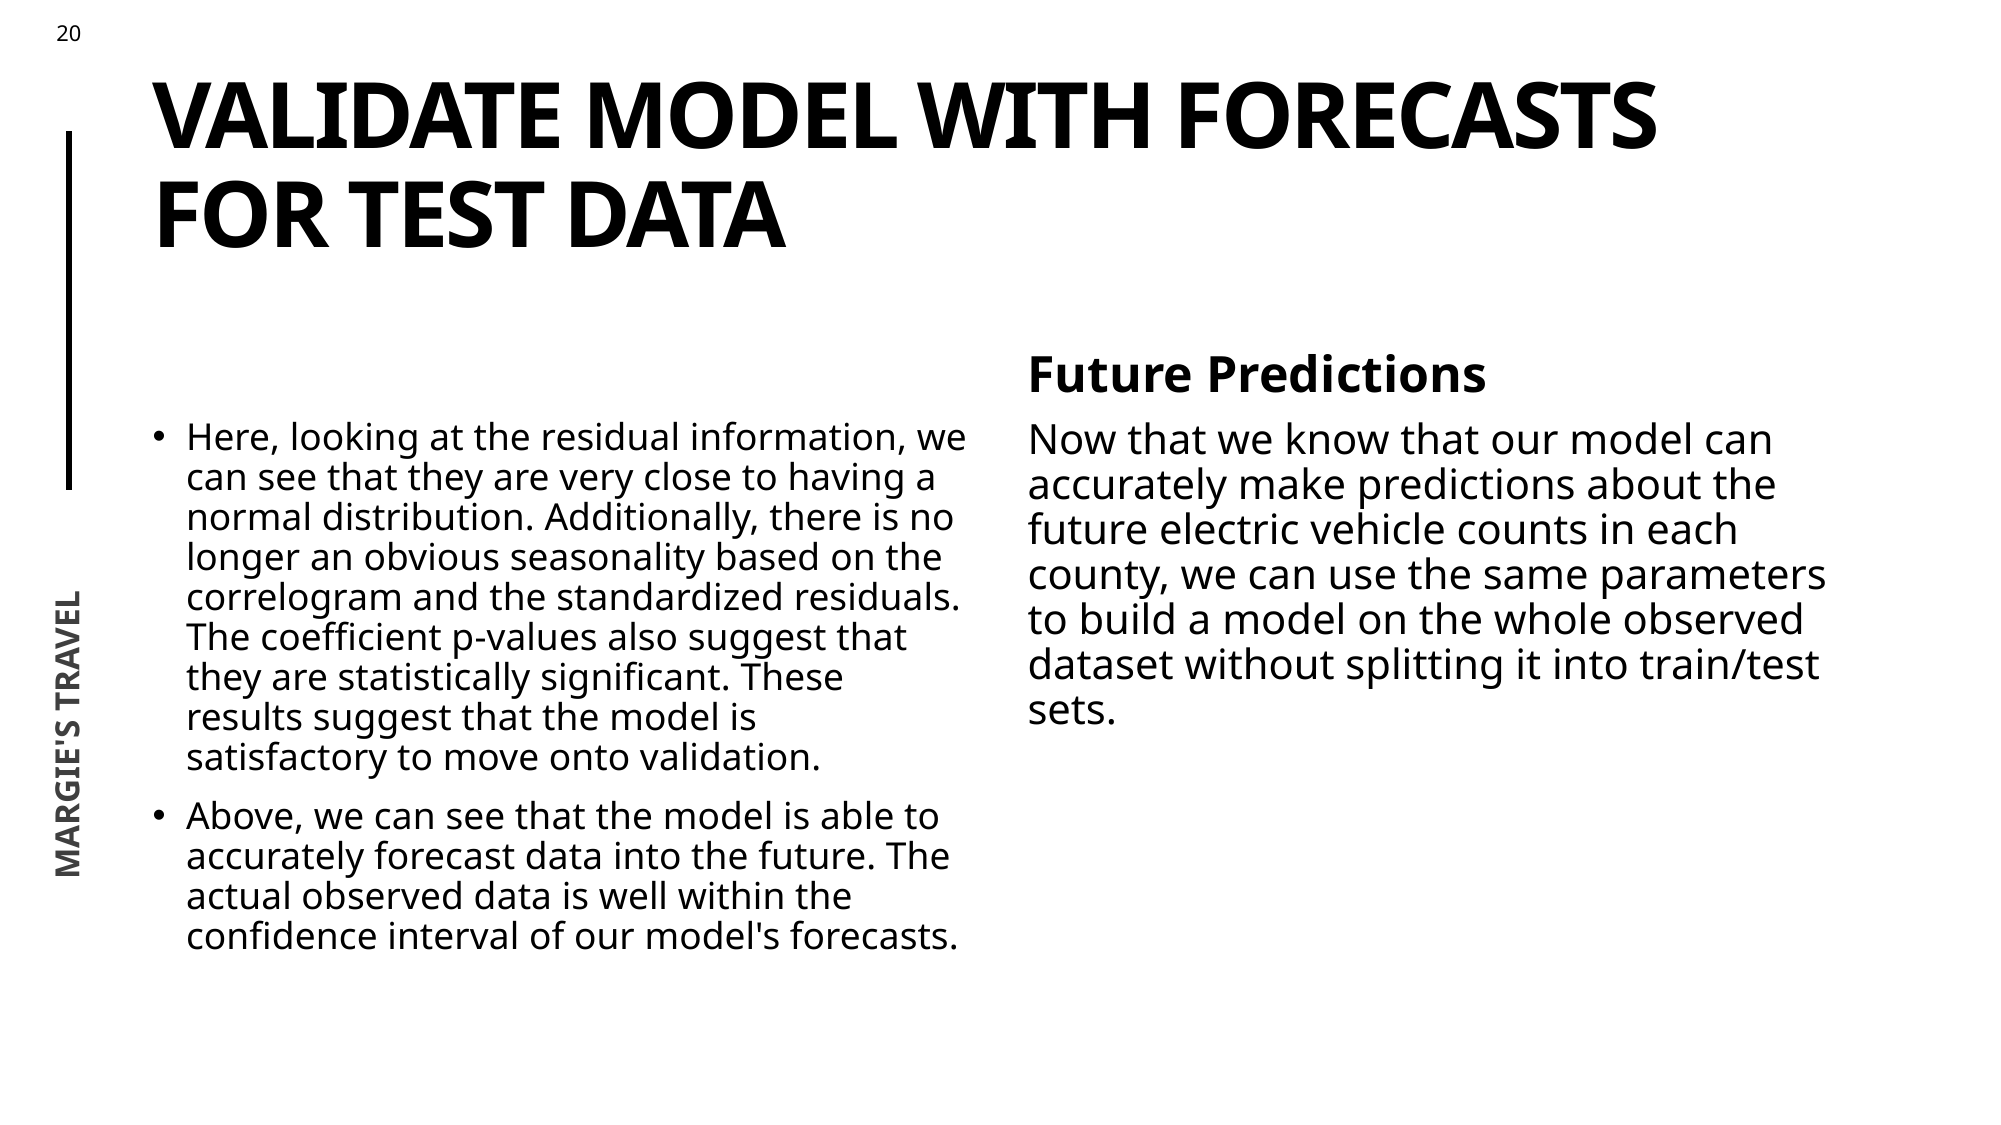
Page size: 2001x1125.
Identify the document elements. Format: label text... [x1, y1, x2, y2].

title Validate Model with Forecasts for Test Data [137, 59, 1863, 278]
footer Margie's Travel [45, 534, 92, 895]
list Here, looking at the residual information, we can see that they are very close to having a normal distribution. Additionally, there is no longer an obvious seasonality based on the correlogram and the standardized residuals. The coefficient p-values also suggest that they are statistically significant. These results suggest that the model is satisfactory to move onto validation. Above, we can see that the model is able to accurately forecast data into the future. The actual observed data is well within the confidence interval of our model's forecasts. [137, 410, 984, 1016]
list Future Predictions [1012, 275, 1863, 410]
list Now that we know that our model can accurately make predictions about the future electric vehicle counts in each county, we can use the same parameters to build a model on the whole observed dataset without splitting it into train/test sets. [1012, 410, 1863, 1016]
